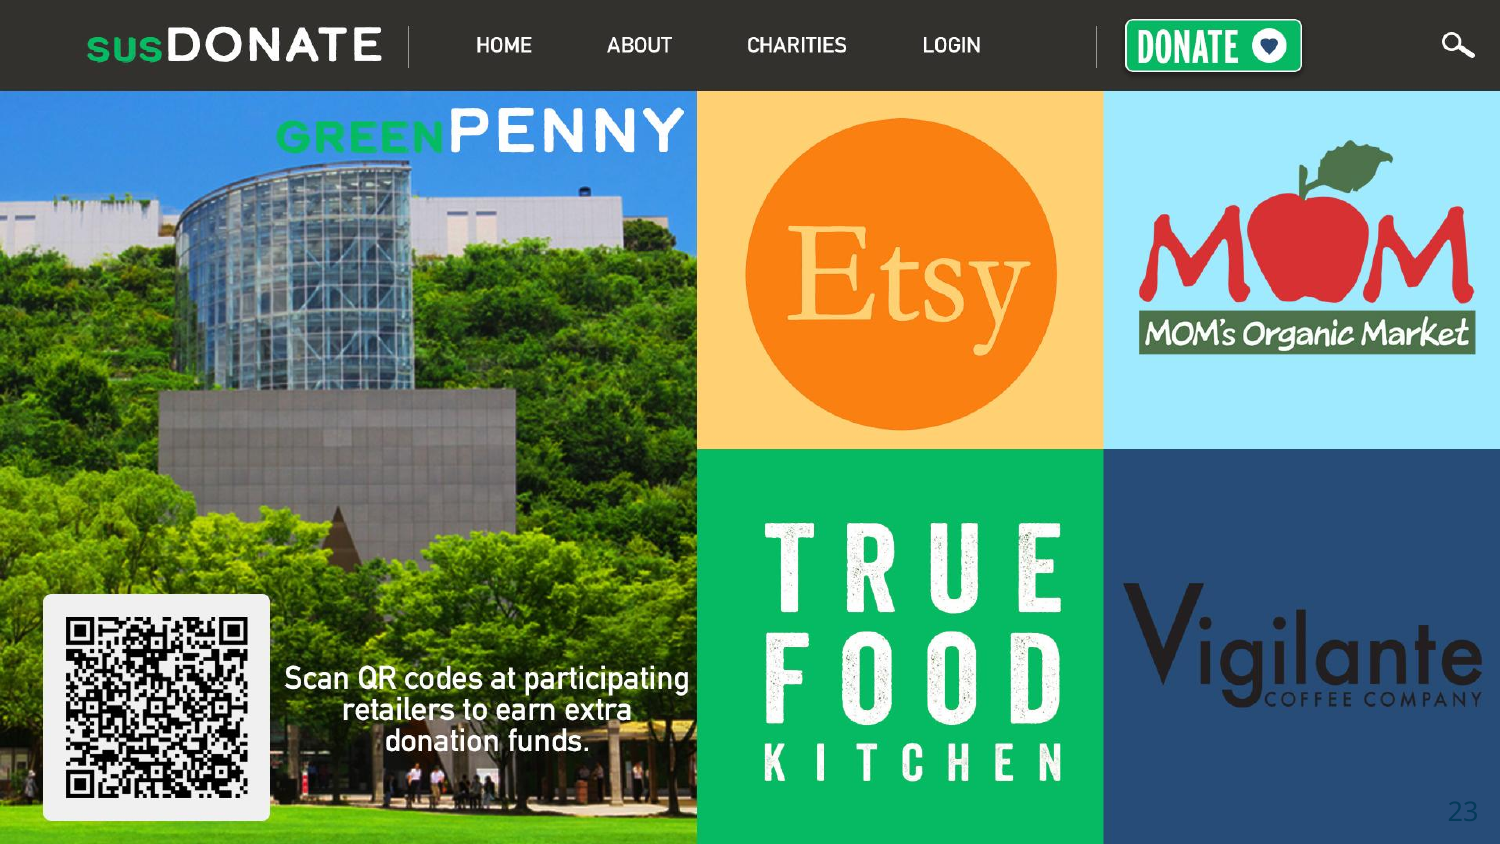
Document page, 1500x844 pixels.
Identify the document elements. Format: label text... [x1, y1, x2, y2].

picture [0, 0, 1500, 844]
slide_number ‹#› [1403, 779, 1494, 844]
